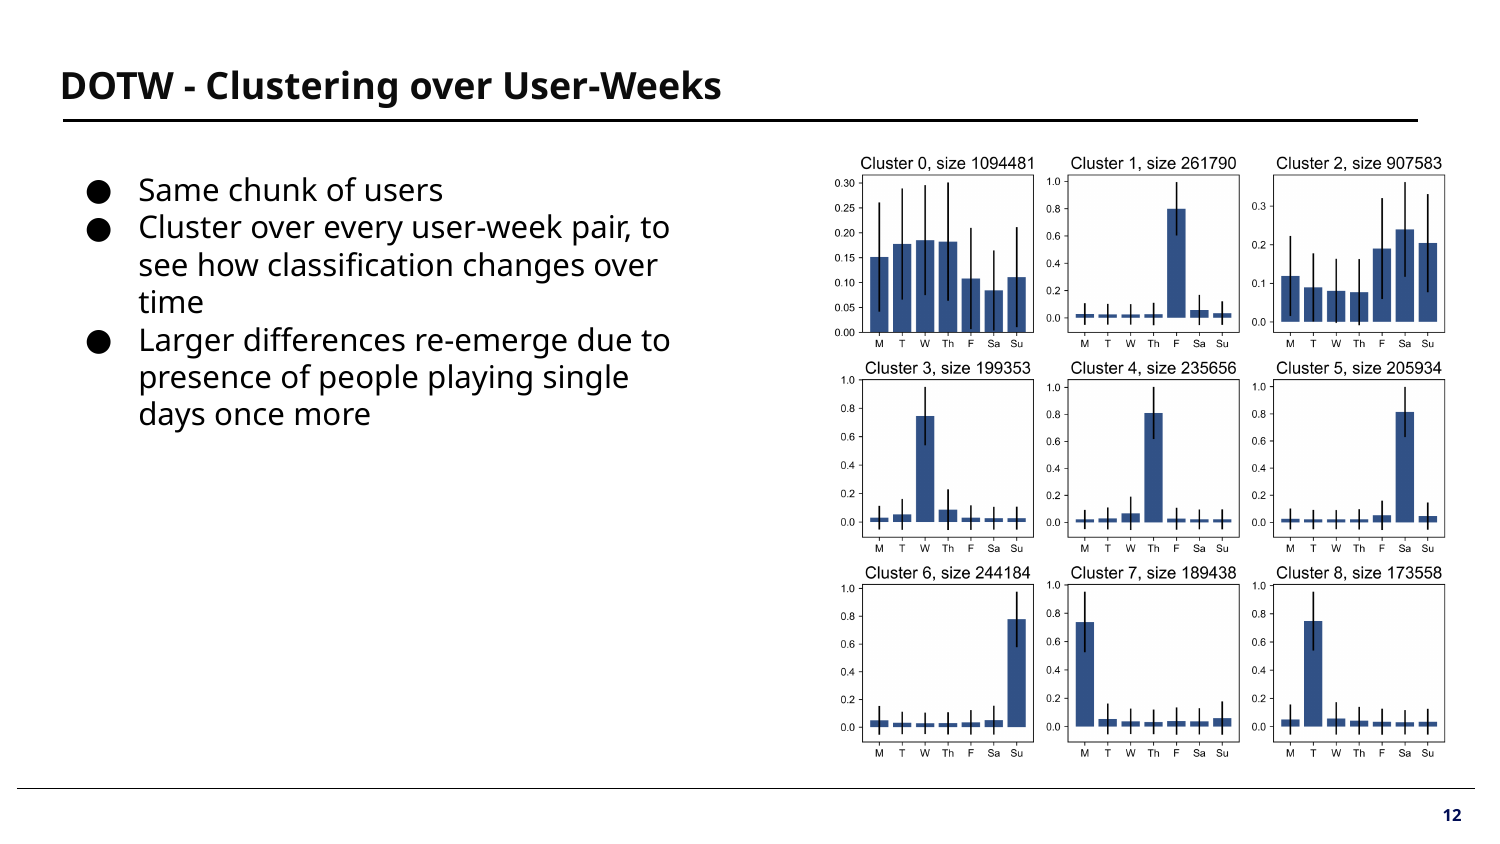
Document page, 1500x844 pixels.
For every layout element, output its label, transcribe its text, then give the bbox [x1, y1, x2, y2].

title DOTW - Clustering over User-Weeks [48, 50, 1392, 177]
slide_number 12 [1391, 794, 1473, 839]
picture [826, 148, 1452, 767]
text_box Same chunk of users Cluster over every user-week pair, to see how classification changes over time Larger differences re-emerge due to presence of people playing single days once more [48, 155, 689, 734]
